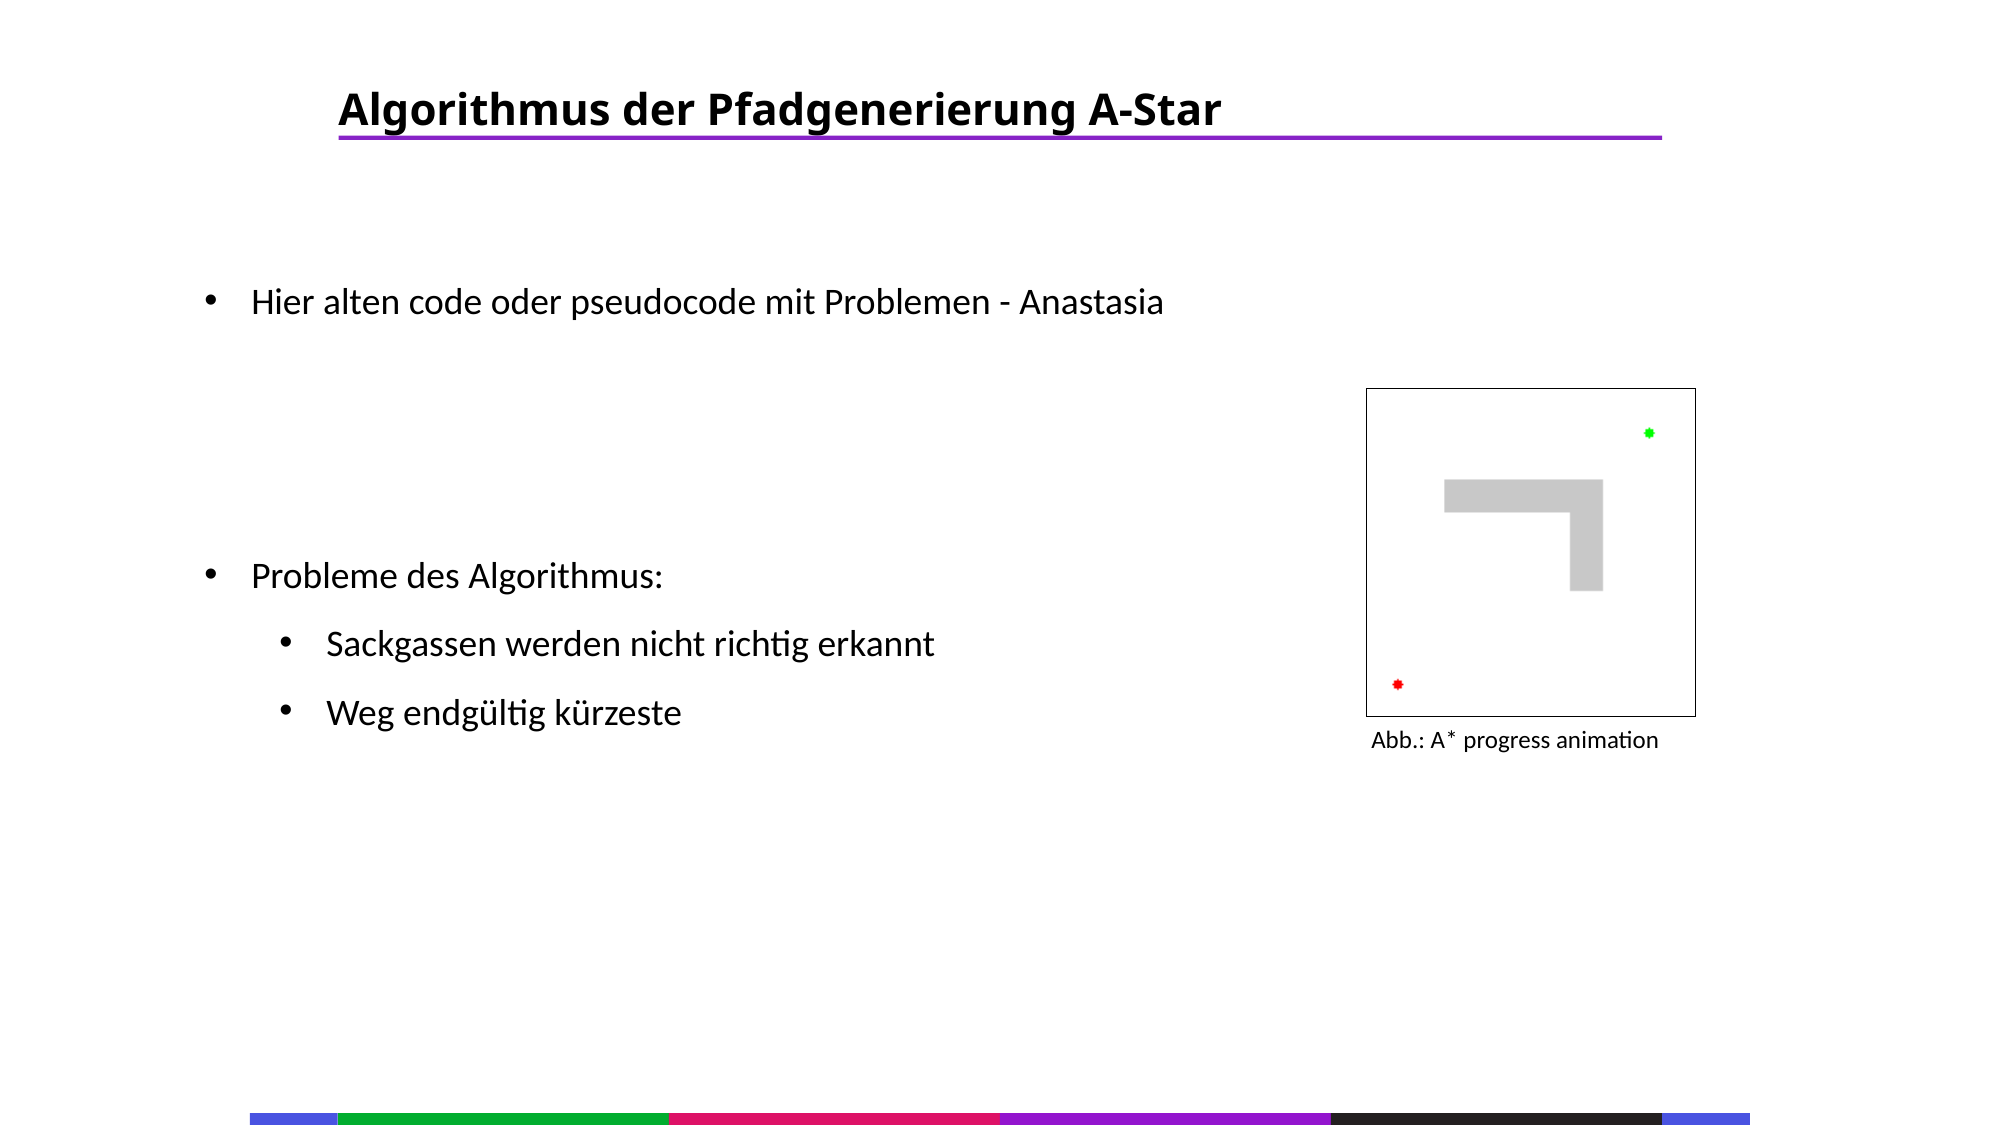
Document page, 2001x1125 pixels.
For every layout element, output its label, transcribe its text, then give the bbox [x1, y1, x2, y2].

picture [1366, 387, 1696, 717]
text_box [249, 1113, 1750, 1125]
text_box Hier alten code oder pseudocode mit Problemen - Anastasia Probleme des Algorithmus: Sackgassen werden nicht richtig erkannt Weg endgültig kürzeste [189, 263, 1709, 740]
text_box Algorithmus der Pfadgenerierung A-Star [338, 82, 1467, 135]
text_box Abb.: A* progress animation [1356, 716, 1688, 761]
